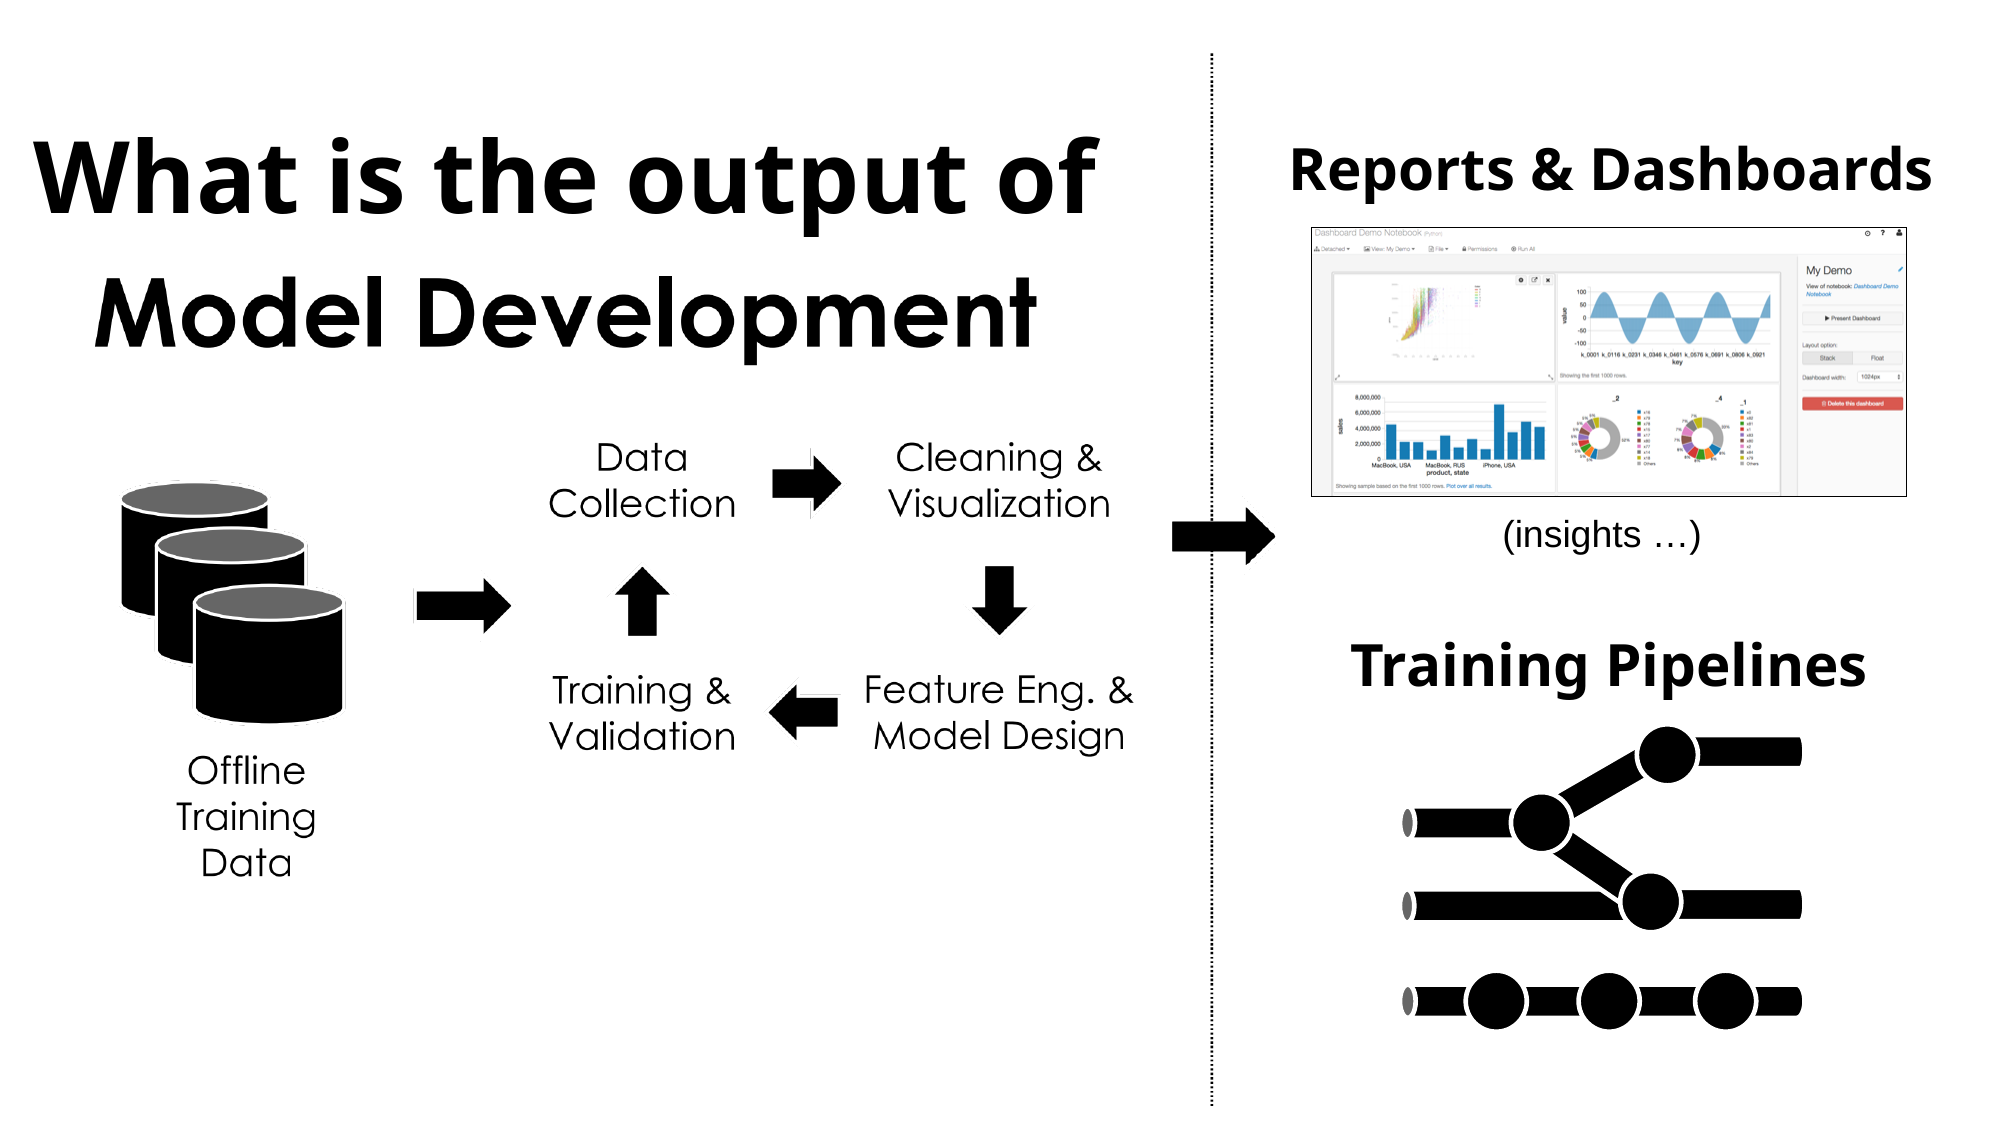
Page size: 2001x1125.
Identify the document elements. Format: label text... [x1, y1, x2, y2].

text_box What is the output of [19, 105, 1113, 241]
picture [1167, 52, 1280, 1106]
picture [34, 224, 1158, 906]
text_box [1279, 124, 1944, 563]
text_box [1399, 724, 1805, 1032]
text_box Training Pipelines [1335, 620, 1883, 706]
